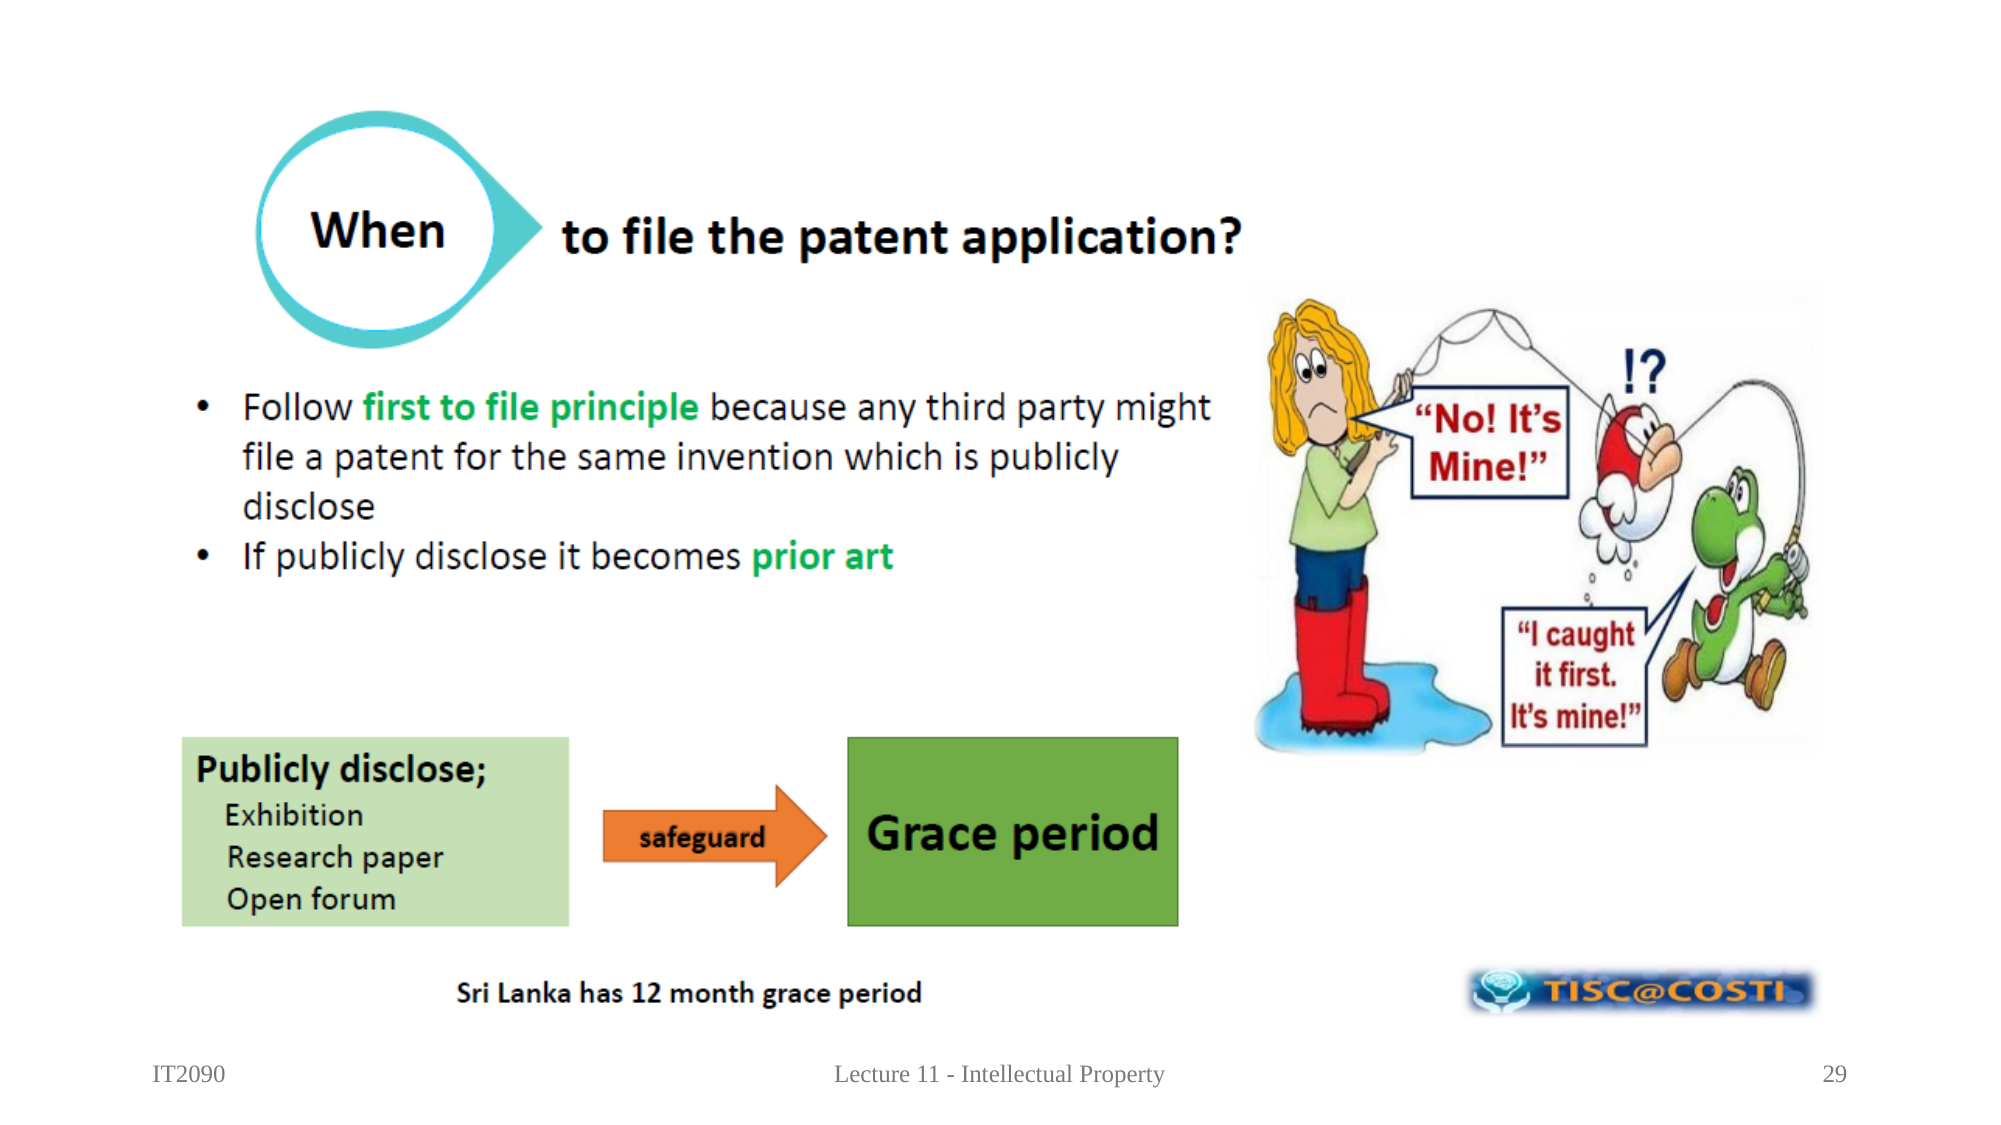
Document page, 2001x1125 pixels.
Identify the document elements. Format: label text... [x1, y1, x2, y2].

slide_number 29 [1412, 1042, 1863, 1103]
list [176, 104, 1824, 1020]
footer Lecture 11 - Intellectual Property [662, 1042, 1338, 1103]
slide_number IT2090 [137, 1042, 588, 1103]
